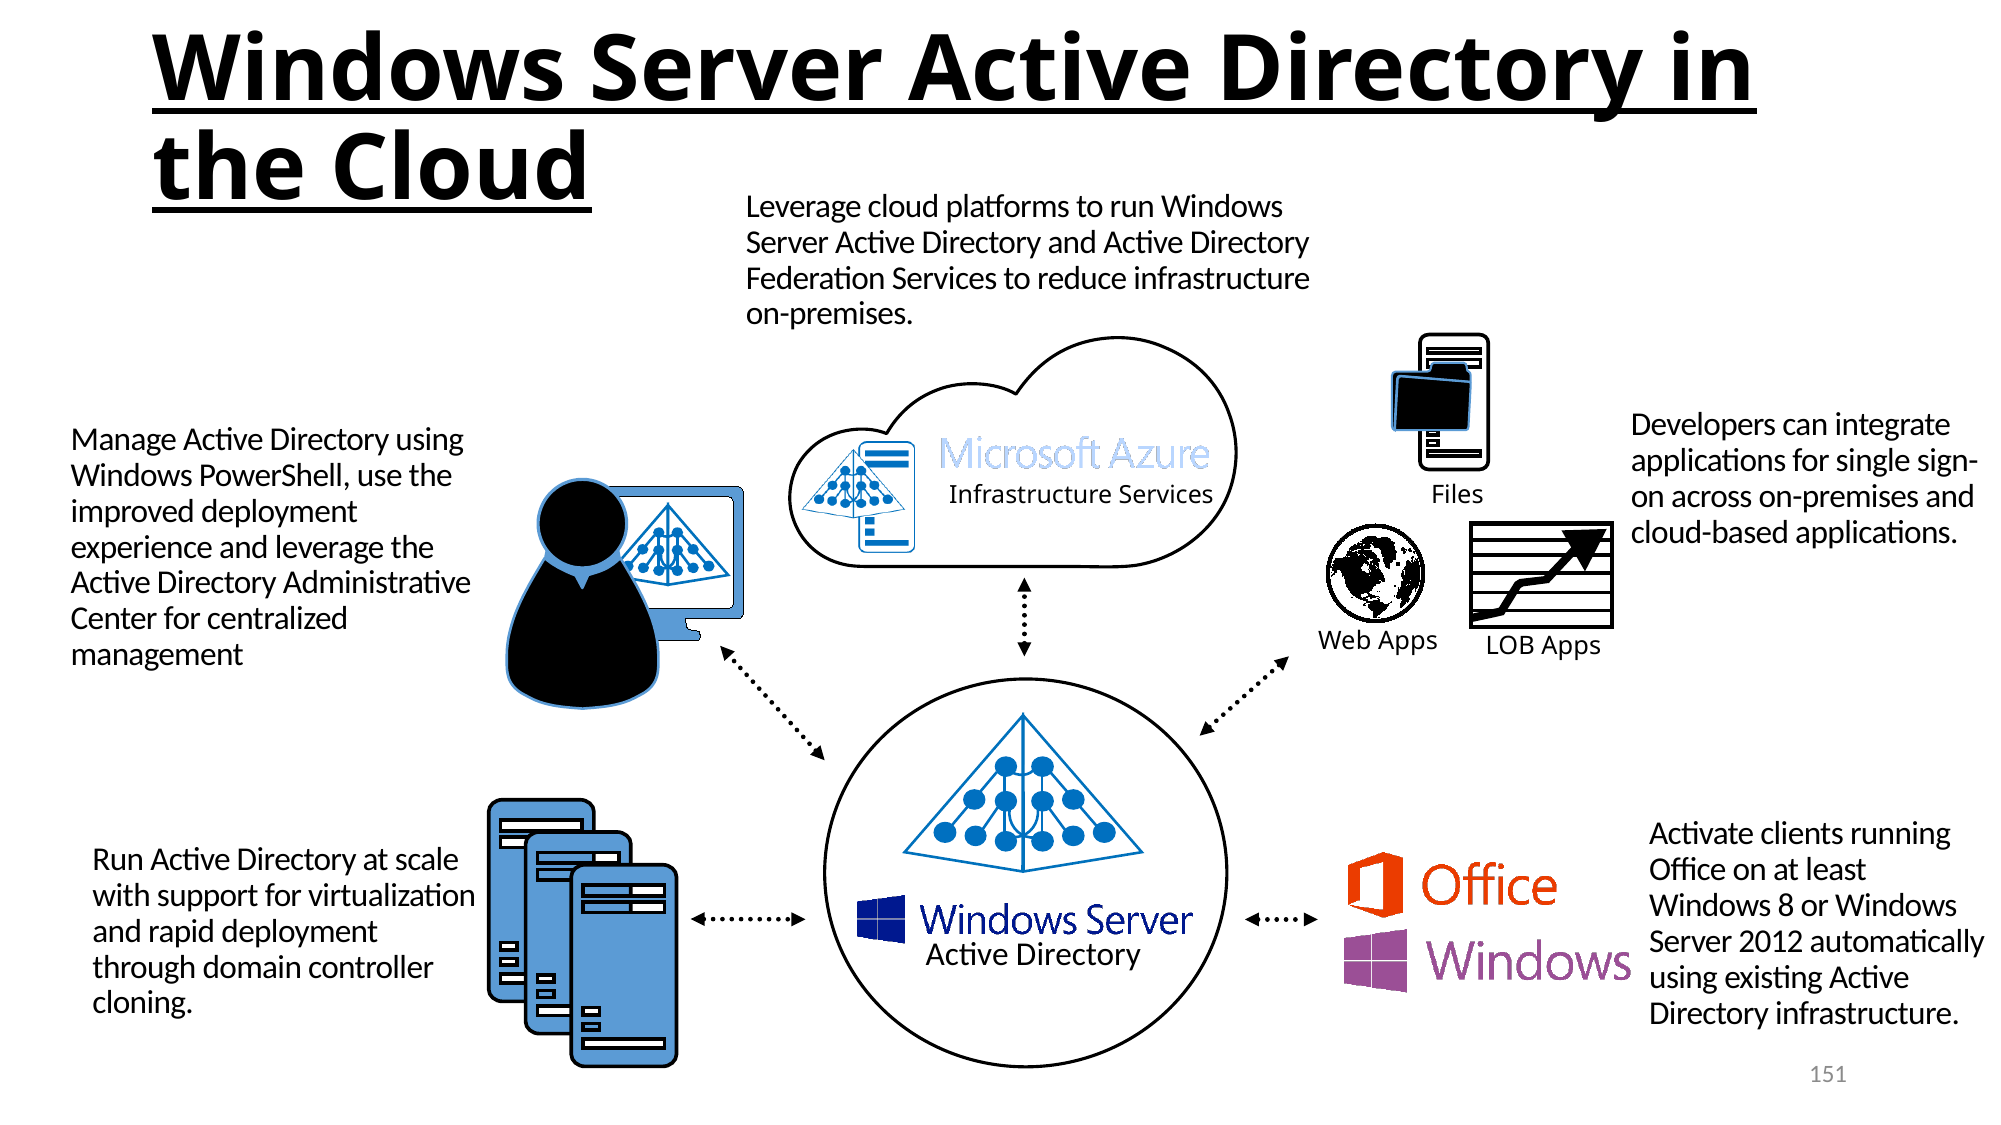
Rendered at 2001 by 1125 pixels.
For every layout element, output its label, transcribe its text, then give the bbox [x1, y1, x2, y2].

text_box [1317, 823, 1659, 1019]
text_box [1308, 334, 1612, 660]
text_box Run Active Directory at scale with support for virtualization and rapid deployment through domain controller cloning. [92, 841, 483, 1022]
title Windows Server Active Directory in the Cloud [137, 0, 1863, 278]
text_box Developers can integrate applications for single sign-on across on-premises and cloud-based applications. [1630, 406, 1986, 551]
text_box Manage Active Directory using Windows PowerShell, use the improved deployment experience and leverage the Active Directory Administrative Center for centralized management [70, 421, 497, 674]
text_box Activate clients running Office on at least Windows 8 or Windows Server 2012 automatically using existing Active Directory infrastructure. [1649, 815, 1988, 1032]
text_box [720, 645, 825, 761]
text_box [488, 799, 677, 1067]
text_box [786, 336, 1239, 568]
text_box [1199, 656, 1289, 736]
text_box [824, 678, 1227, 1067]
slide_number 151 [1412, 1042, 1863, 1103]
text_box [506, 479, 744, 709]
text_box Leverage cloud platforms to run Windows Server Active Directory and Active Directory Federation Services to reduce infrastructure on-premises. [745, 188, 1316, 333]
